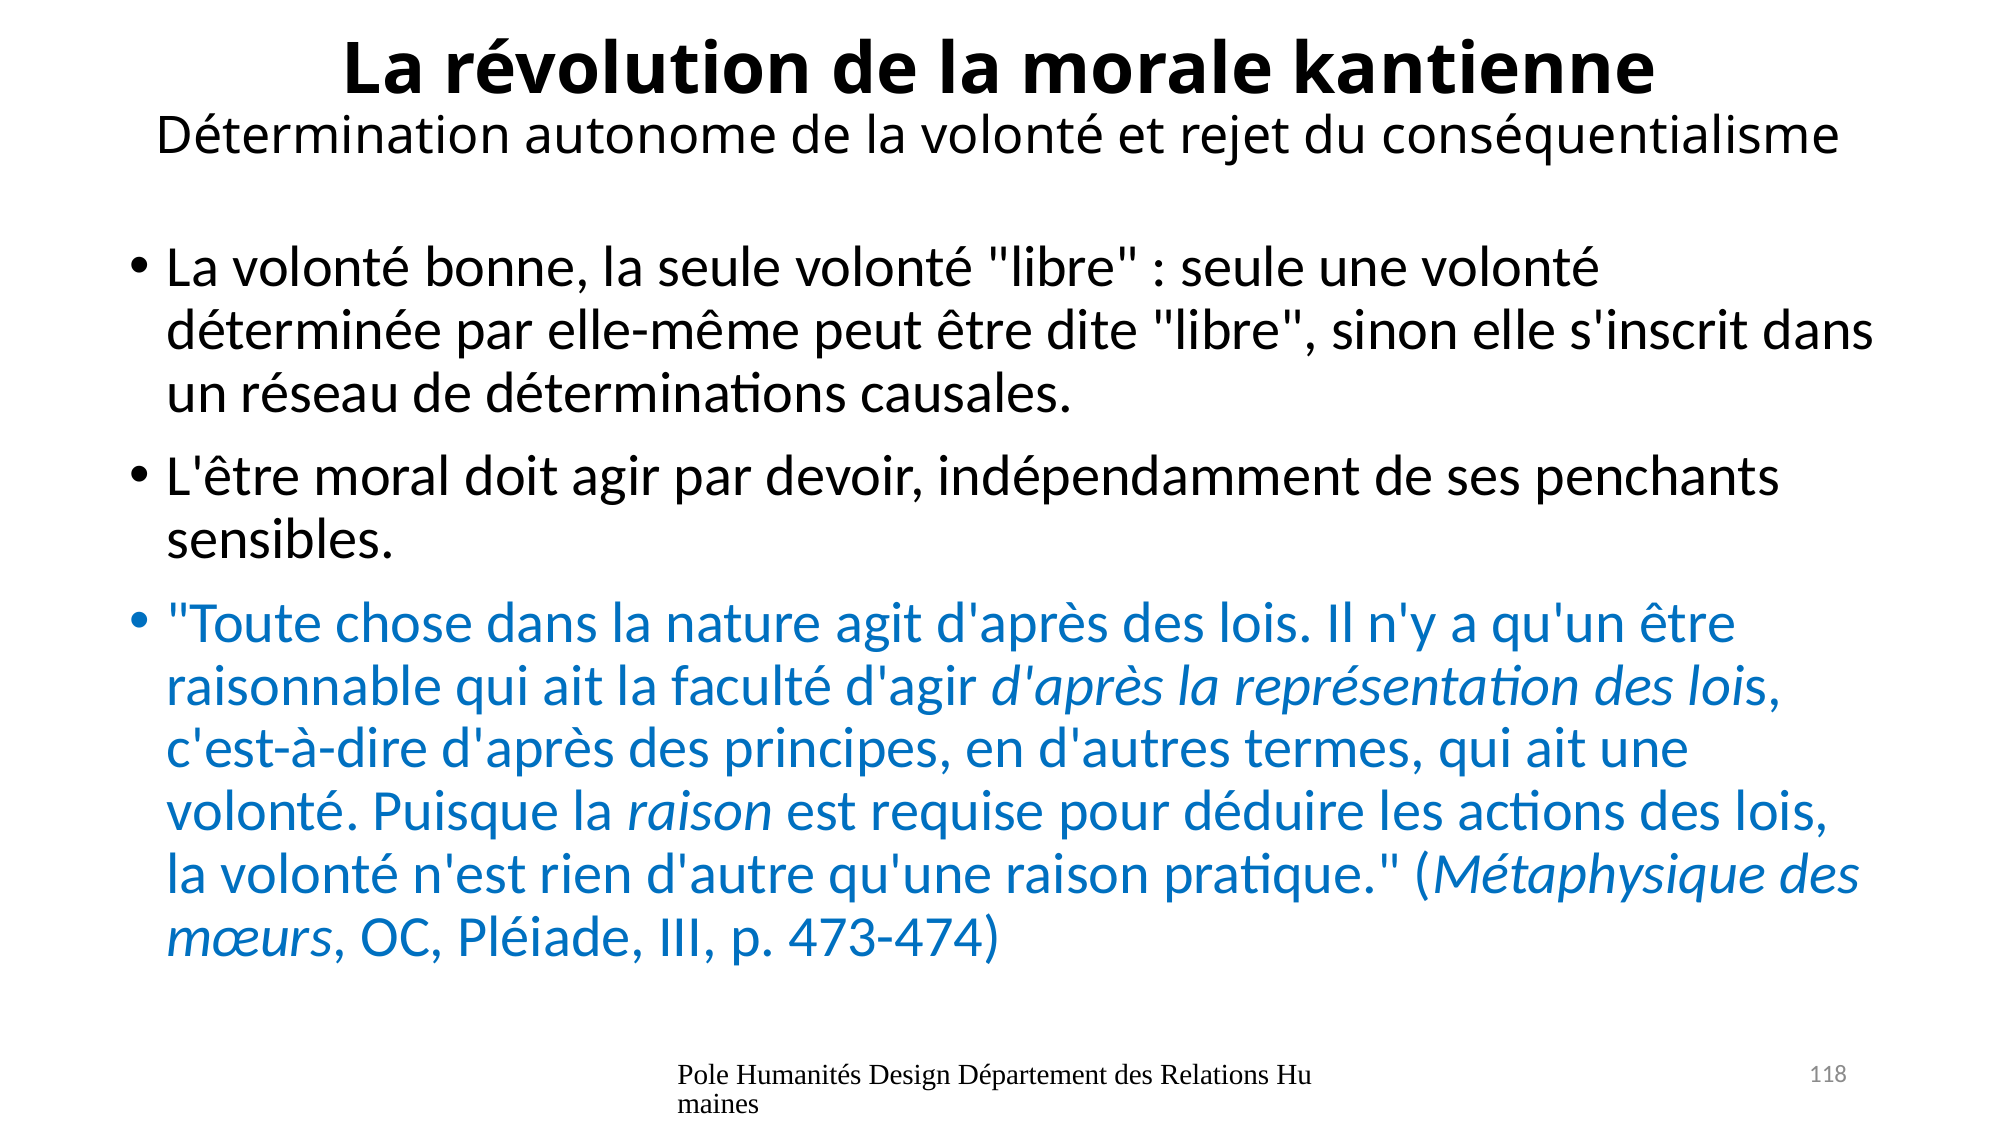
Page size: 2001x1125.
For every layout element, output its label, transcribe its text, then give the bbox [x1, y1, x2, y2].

slide_number 118 [1412, 1042, 1863, 1103]
title La révolution de la morale kantienne Détermination autonome de la volonté et rejet du conséquentialisme [137, 14, 1863, 182]
footer Pole Humanités Design Département des Relations Humaines [662, 1042, 1338, 1103]
list La volonté bonne, la seule volonté "libre" : seule une volonté déterminée par elle-même peut être dite "libre", sinon elle s'inscrit dans un réseau de déterminations causales. L'être moral doit agir par devoir, indépendamment de ses penchants sensibles. "Toute chose dans la nature agit d'après des lois. Il n'y a qu'un être raisonnable qui ait la faculté d'agir d'après la représentation des lois, c'est-à-dire d'après des principes, en d'autres termes, qui ait une volonté. Puisque la raison est requise pour déduire les actions des lois, la volonté n'est rien d'autre qu'une raison pratique." (Métaphysique des mœurs, OC, Pléiade, III, p. 473-474) [114, 228, 1896, 1038]
